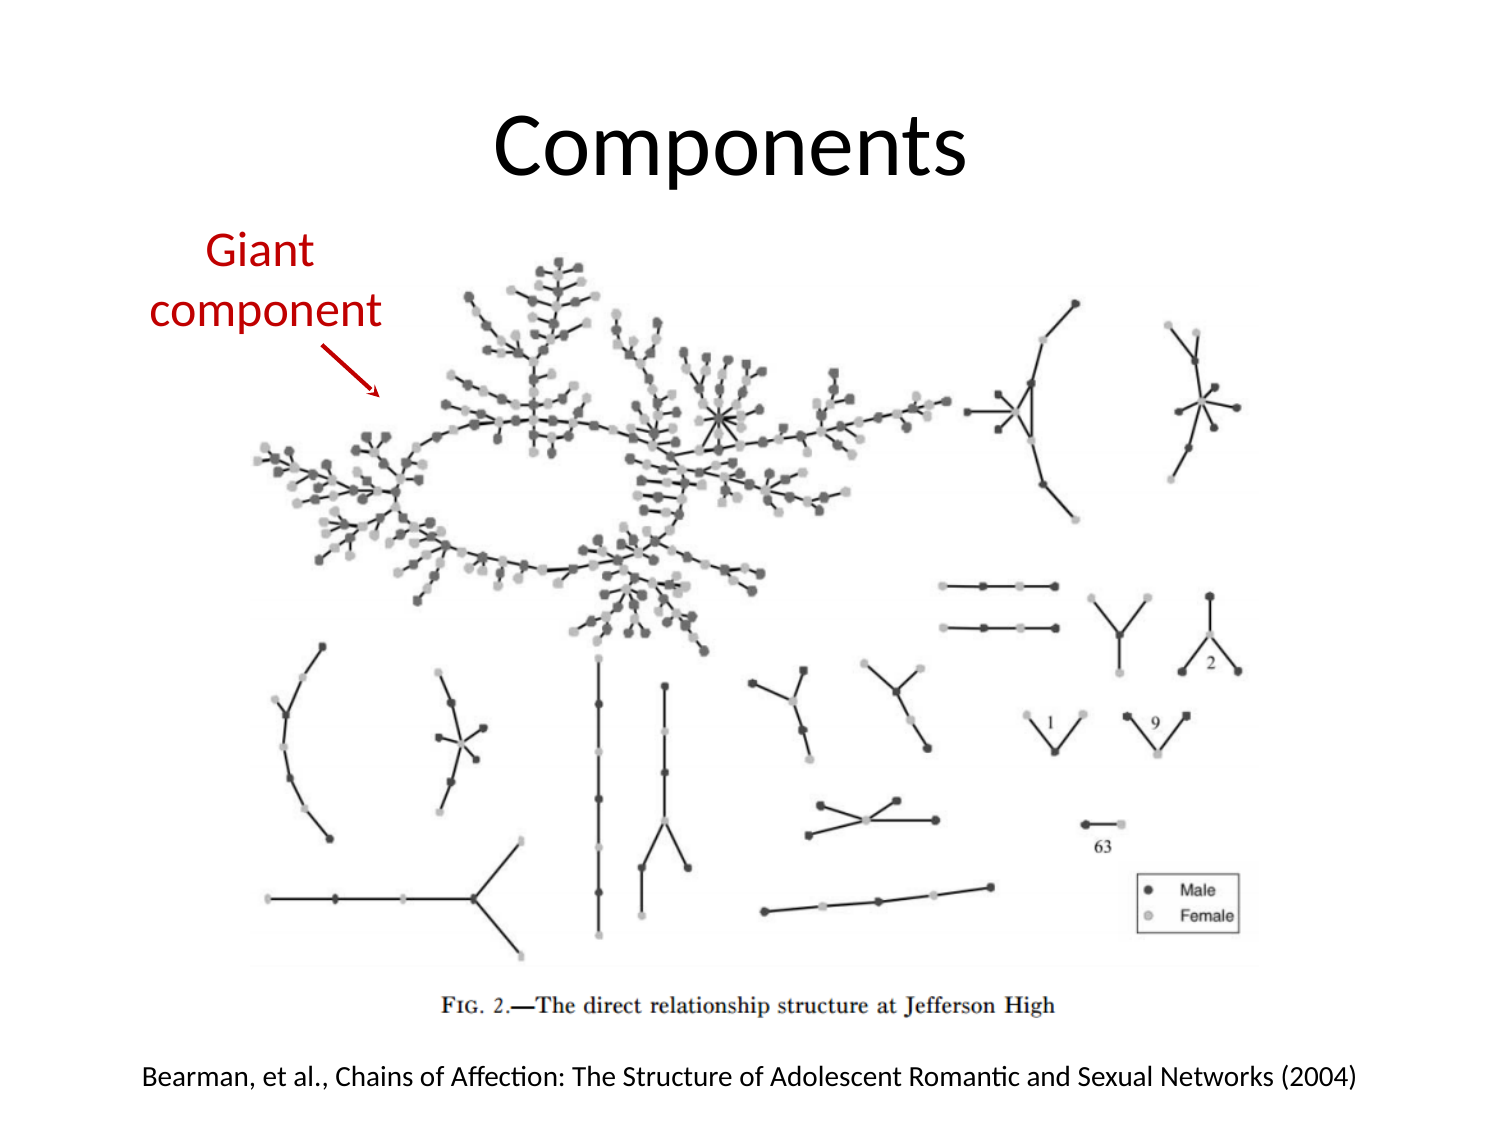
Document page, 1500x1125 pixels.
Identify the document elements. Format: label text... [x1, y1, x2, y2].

picture [212, 237, 1274, 1027]
text_box Giant component [59, 208, 473, 344]
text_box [321, 344, 380, 398]
text_box Bearman, et al., Chains of Affection: The Structure of Adolescent Romantic and Sexual Networks (2004) [74, 1050, 1425, 1100]
title Components [75, 45, 1388, 233]
